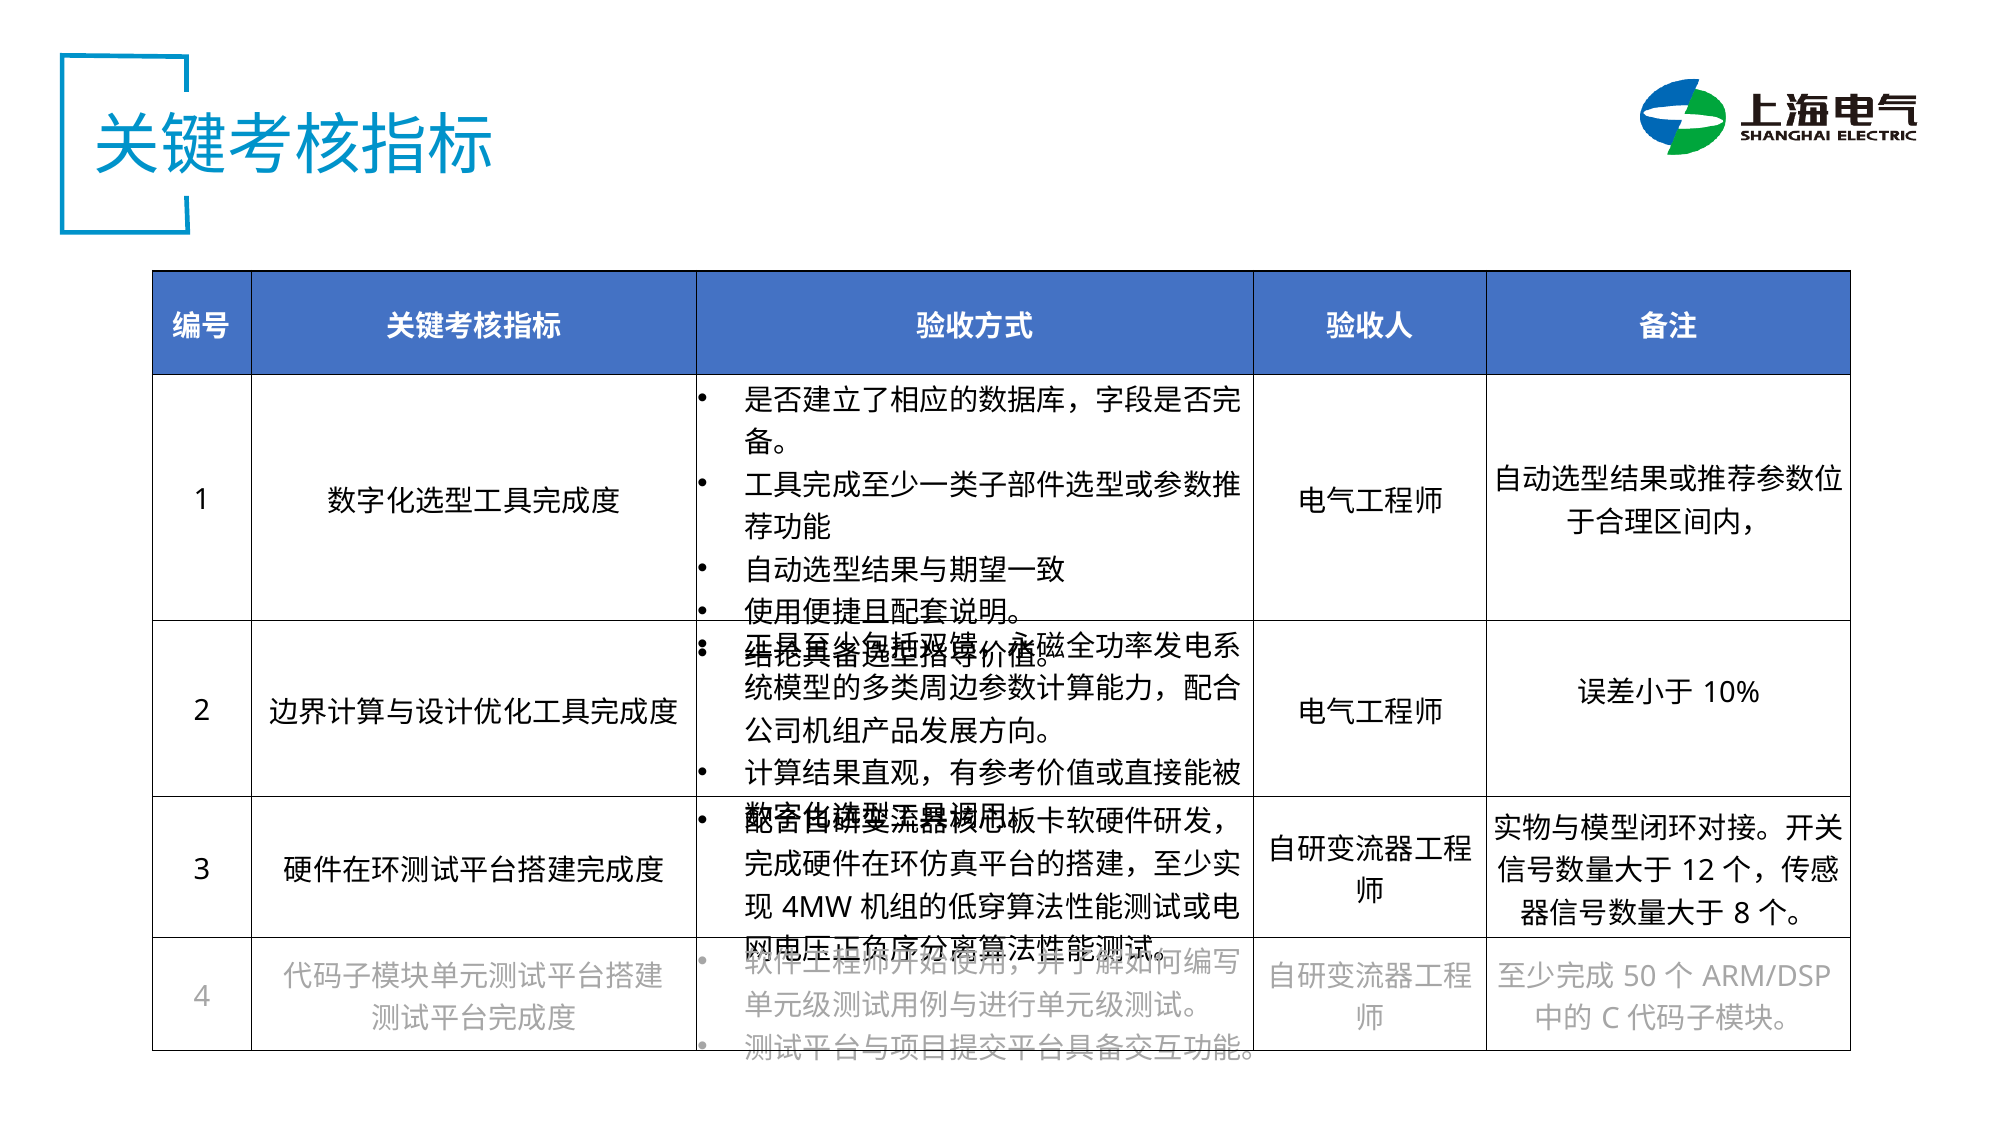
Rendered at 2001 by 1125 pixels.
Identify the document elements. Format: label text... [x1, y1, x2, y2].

table_cell 代码子模块单元测试平台搭建 测试平台完成度 [252, 938, 696, 1050]
picture [1640, 76, 1925, 157]
table_cell 是否建立了相应的数据库，字段是否完备。 工具完成至少一类子部件选型或参数推荐功能 自动选型结果与期望一致 使用便捷且配套说明。 结论具备选型指导价值。 [697, 375, 1253, 620]
table_cell 自研变流器工程师 [1254, 797, 1486, 937]
table_cell 工具至少包括双馈，永磁全功率发电系统模型的多类周边参数计算能力，配合公司机组产品发展方向。 计算结果直观，有参考价值或直接能被数字化选型工具调用。 [697, 621, 1253, 796]
table_header 验收人 [1254, 272, 1486, 374]
table_header 编号 [153, 272, 251, 374]
table_header 备注 [1487, 272, 1850, 374]
table_cell 电气工程师 [1254, 621, 1486, 796]
table_cell 3 [153, 797, 251, 937]
table_cell 数字化选型工具完成度 [252, 375, 696, 620]
table_header 关键考核指标 [252, 272, 696, 374]
table_cell 实物与模型闭环对接。开关信号数量大于12个，传感器信号数量大于8个。 [1487, 797, 1850, 937]
table_cell 硬件在环测试平台搭建完成度 [252, 797, 696, 937]
table_cell 2 [153, 621, 251, 796]
table_cell 4 [153, 938, 251, 1050]
table_cell 边界计算与设计优化工具完成度 [252, 621, 696, 796]
table_cell 误差小于10% [1487, 621, 1850, 796]
text_box 关键考核指标 [79, 94, 1543, 190]
table_cell 配合自研变流器核心板卡软硬件研发，完成硬件在环仿真平台的搭建，至少实现4MW机组的低穿算法性能测试或电网电压正负序分离算法性能测试。 [697, 797, 1253, 937]
table_cell 自动选型结果或推荐参数位于合理区间内， [1487, 375, 1850, 620]
table_cell 软件工程师开始使用，并了解如何编写单元级测试用例与进行单元级测试。 测试平台与项目提交平台具备交互功能。 [697, 938, 1253, 1050]
table_cell 自研变流器工程师 [1254, 938, 1486, 1050]
table_cell 至少完成50个ARM/DSP中的C代码子模块。 [1487, 938, 1850, 1050]
table_cell 1 [153, 375, 251, 620]
table_cell 电气工程师 [1254, 375, 1486, 620]
table_header 验收方式 [697, 272, 1253, 374]
